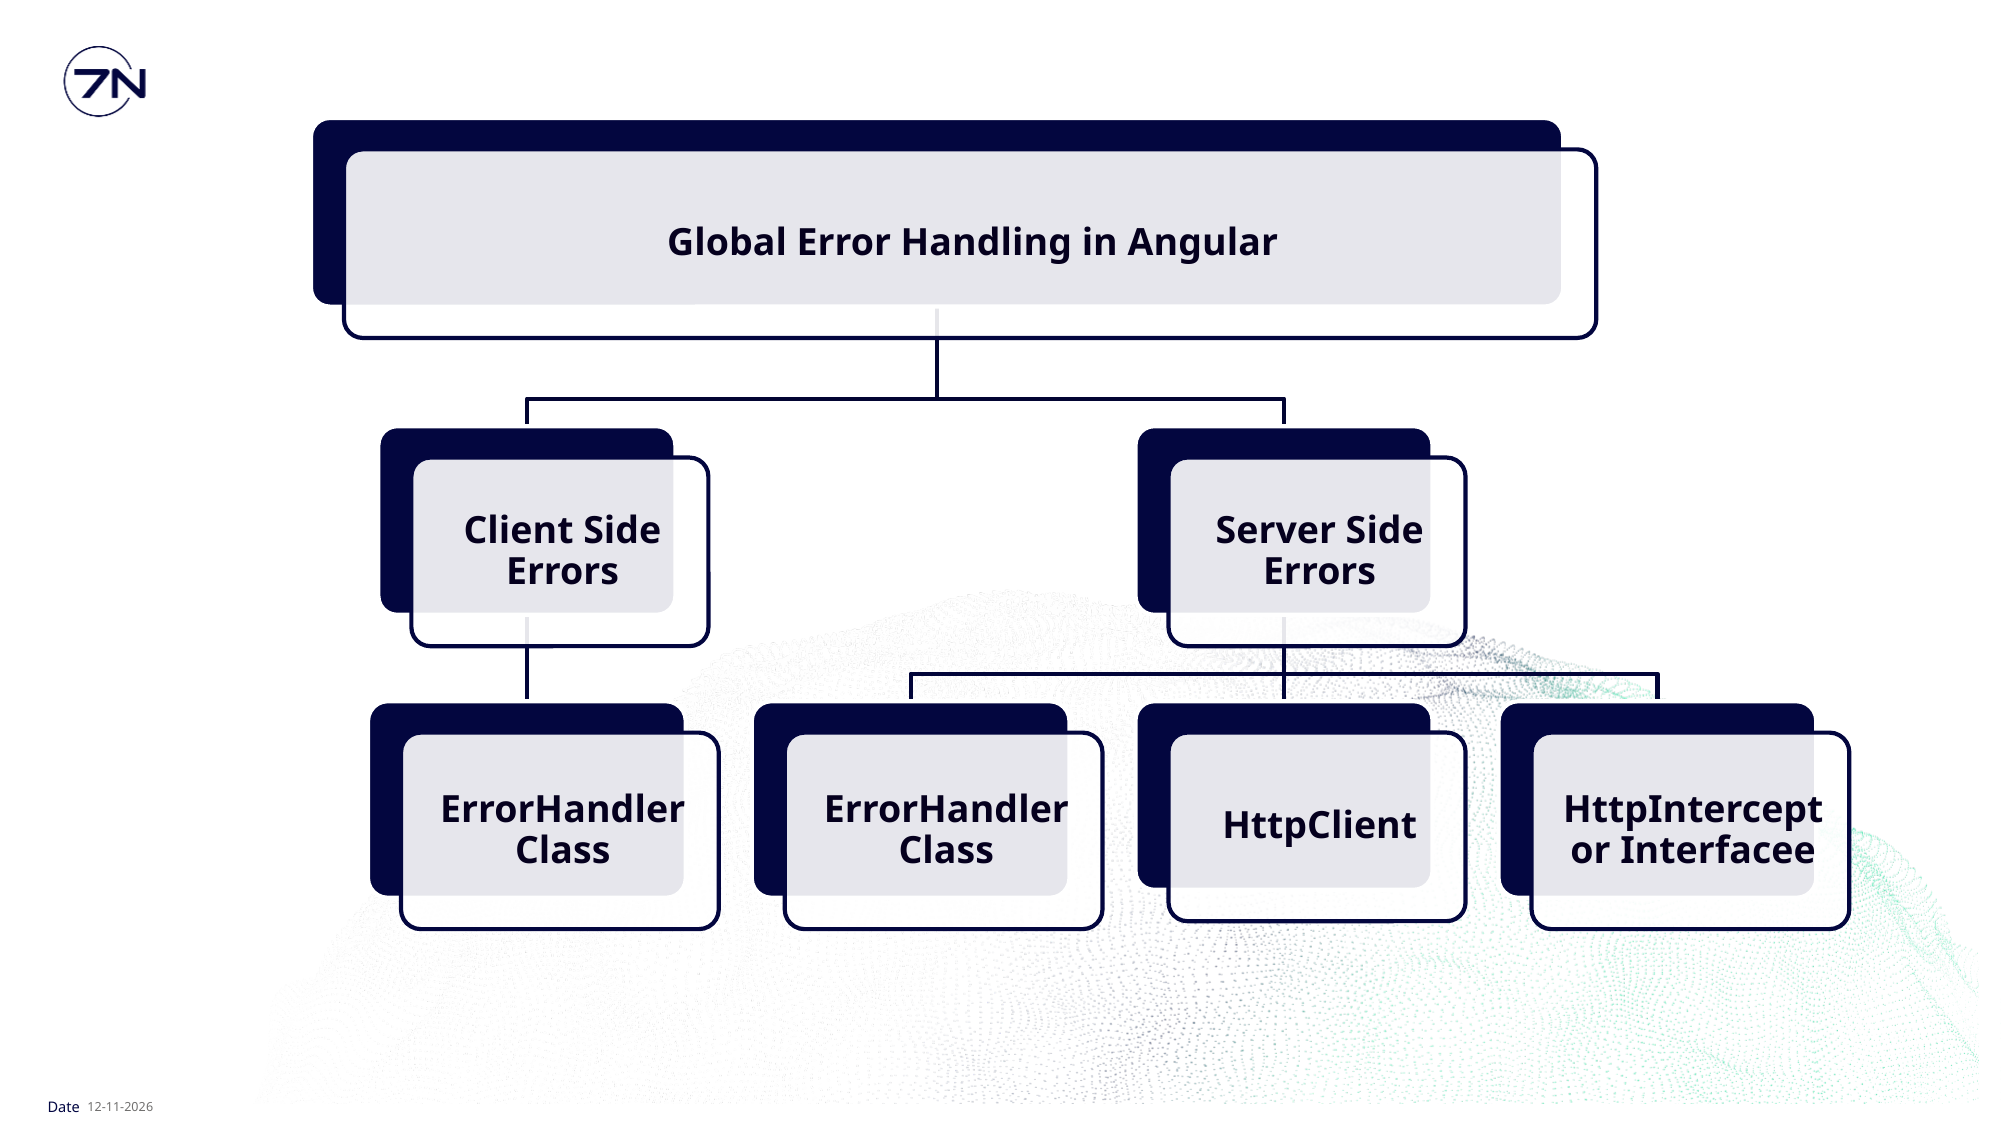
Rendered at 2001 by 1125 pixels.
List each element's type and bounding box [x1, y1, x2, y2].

picture [21, 21, 1979, 1104]
text_box [279, 68, 1850, 1012]
